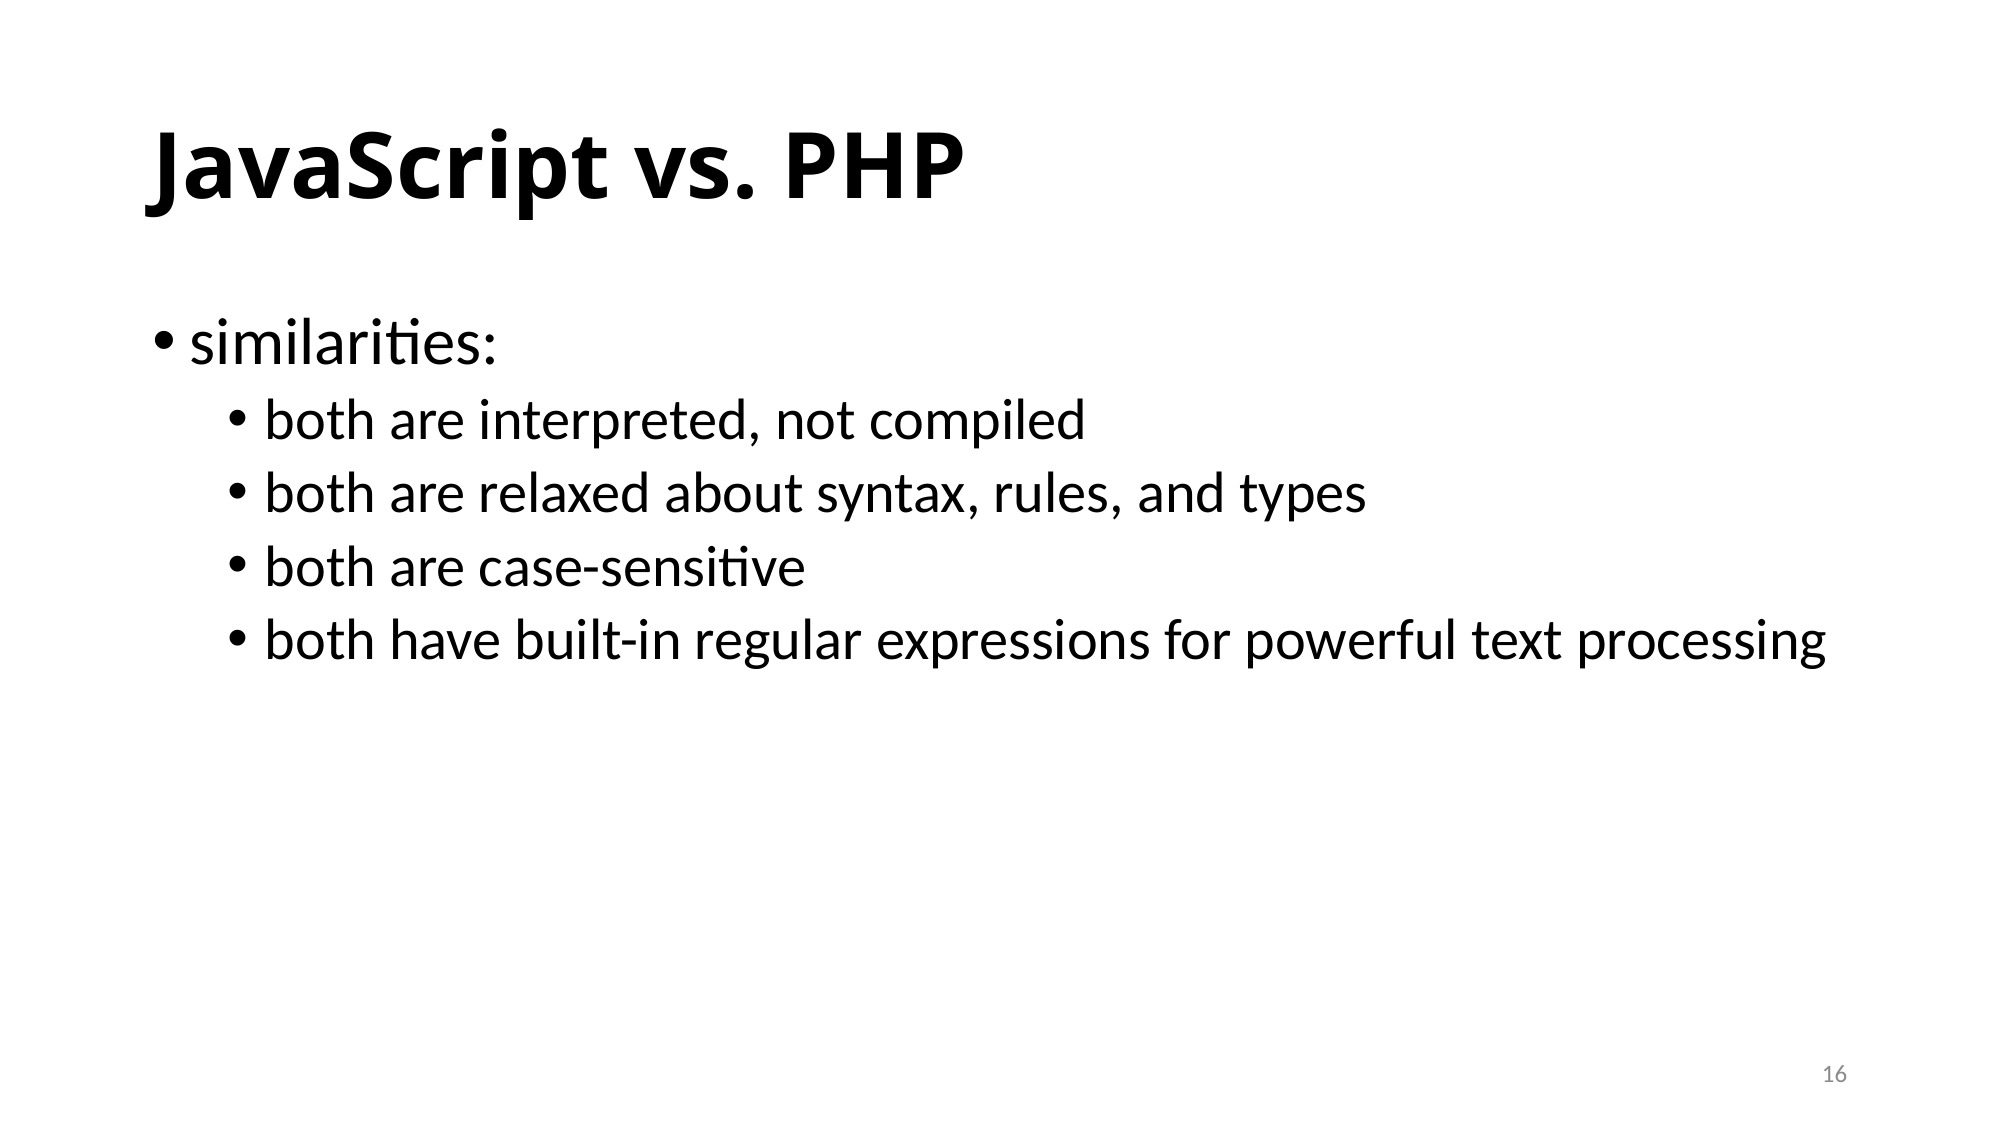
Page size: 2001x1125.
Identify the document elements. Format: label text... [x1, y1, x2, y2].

title JavaScript vs. PHP [137, 59, 1863, 278]
slide_number 16 [1412, 1042, 1863, 1103]
list similarities: both are interpreted, not compiled both are relaxed about syntax, rules, and types both are case-sensitive both have built-in regular expressions for powerful text processing [137, 299, 1863, 1014]
